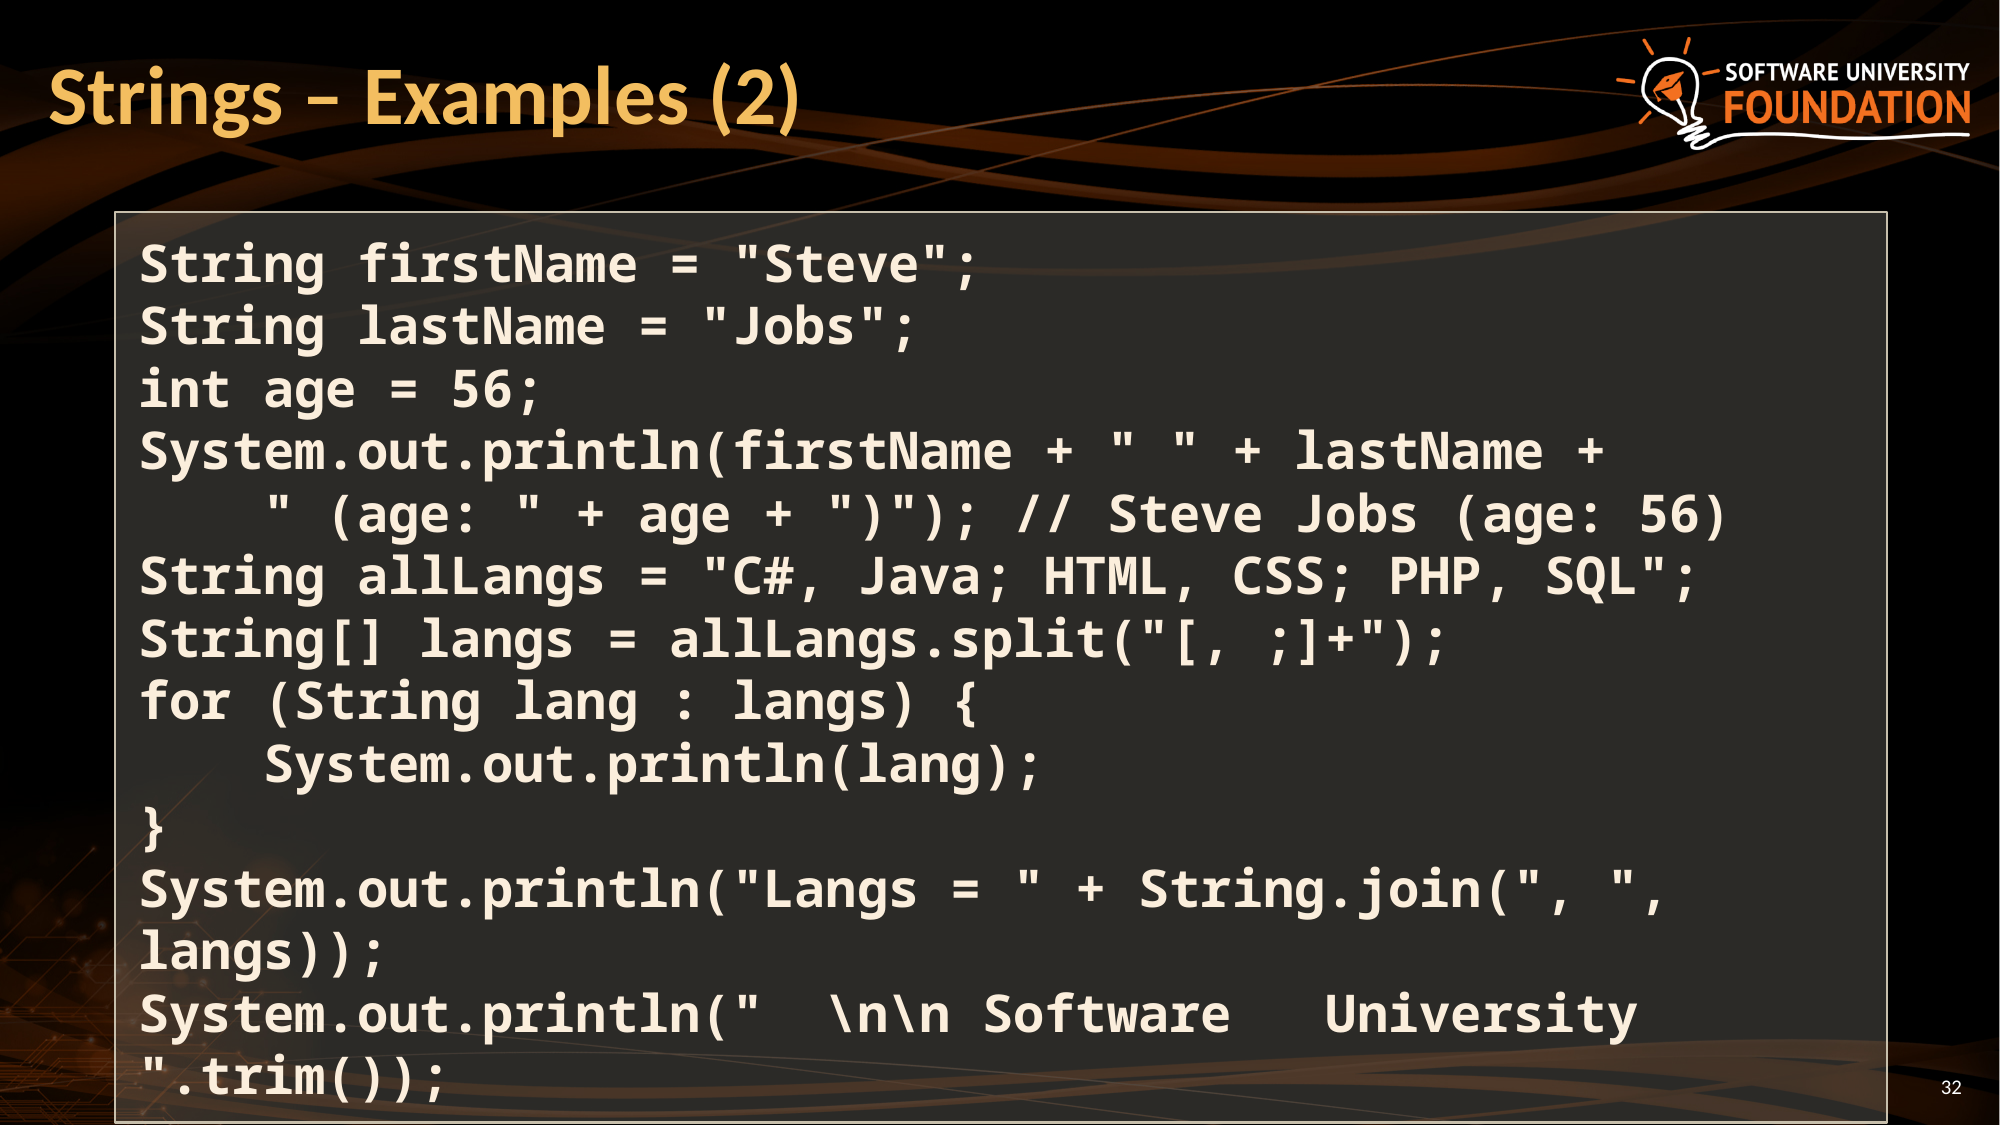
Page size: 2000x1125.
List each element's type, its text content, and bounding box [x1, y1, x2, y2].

text_box String firstName = "Steve"; String lastName = "Jobs"; int age = 56; System.out.println(firstName + " " + lastName + " (age: " + age + ")"); // Steve Jobs (age: 56) String allLangs = "C#, Java; HTML, CSS; PHP, SQL"; String[] langs = allLangs.split("[, ;]+"); for (String lang : langs) { System.out.println(lang); } System.out.println("Langs = " + String.join(", ", langs)); System.out.println(" \n\n Software University ".trim()); [114, 212, 1888, 1123]
picture [0, 0, 2000, 1125]
title Strings – Examples (2) [30, 6, 1602, 189]
slide_number 32 [1897, 1070, 1968, 1103]
